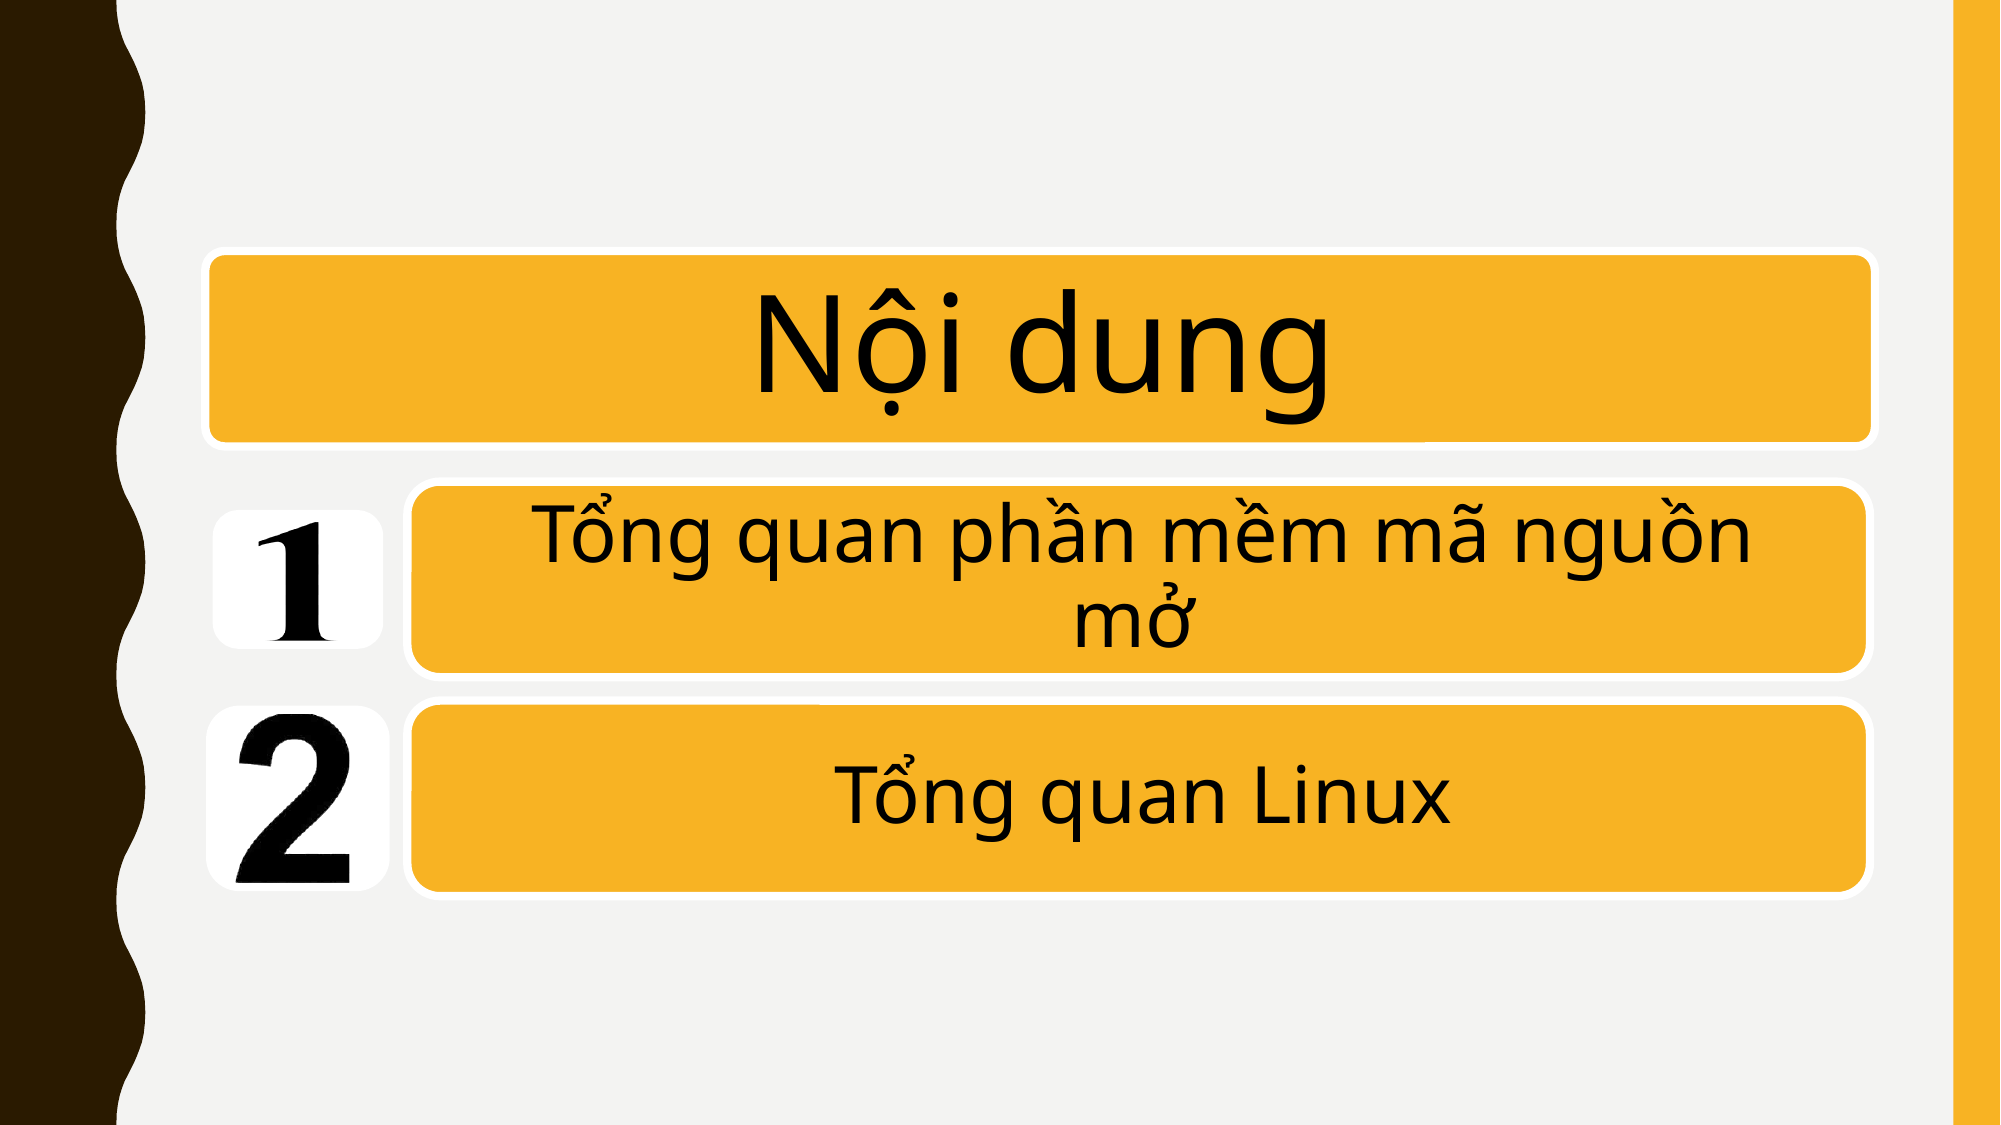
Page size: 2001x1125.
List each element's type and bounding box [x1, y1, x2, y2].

list [205, 182, 1875, 965]
